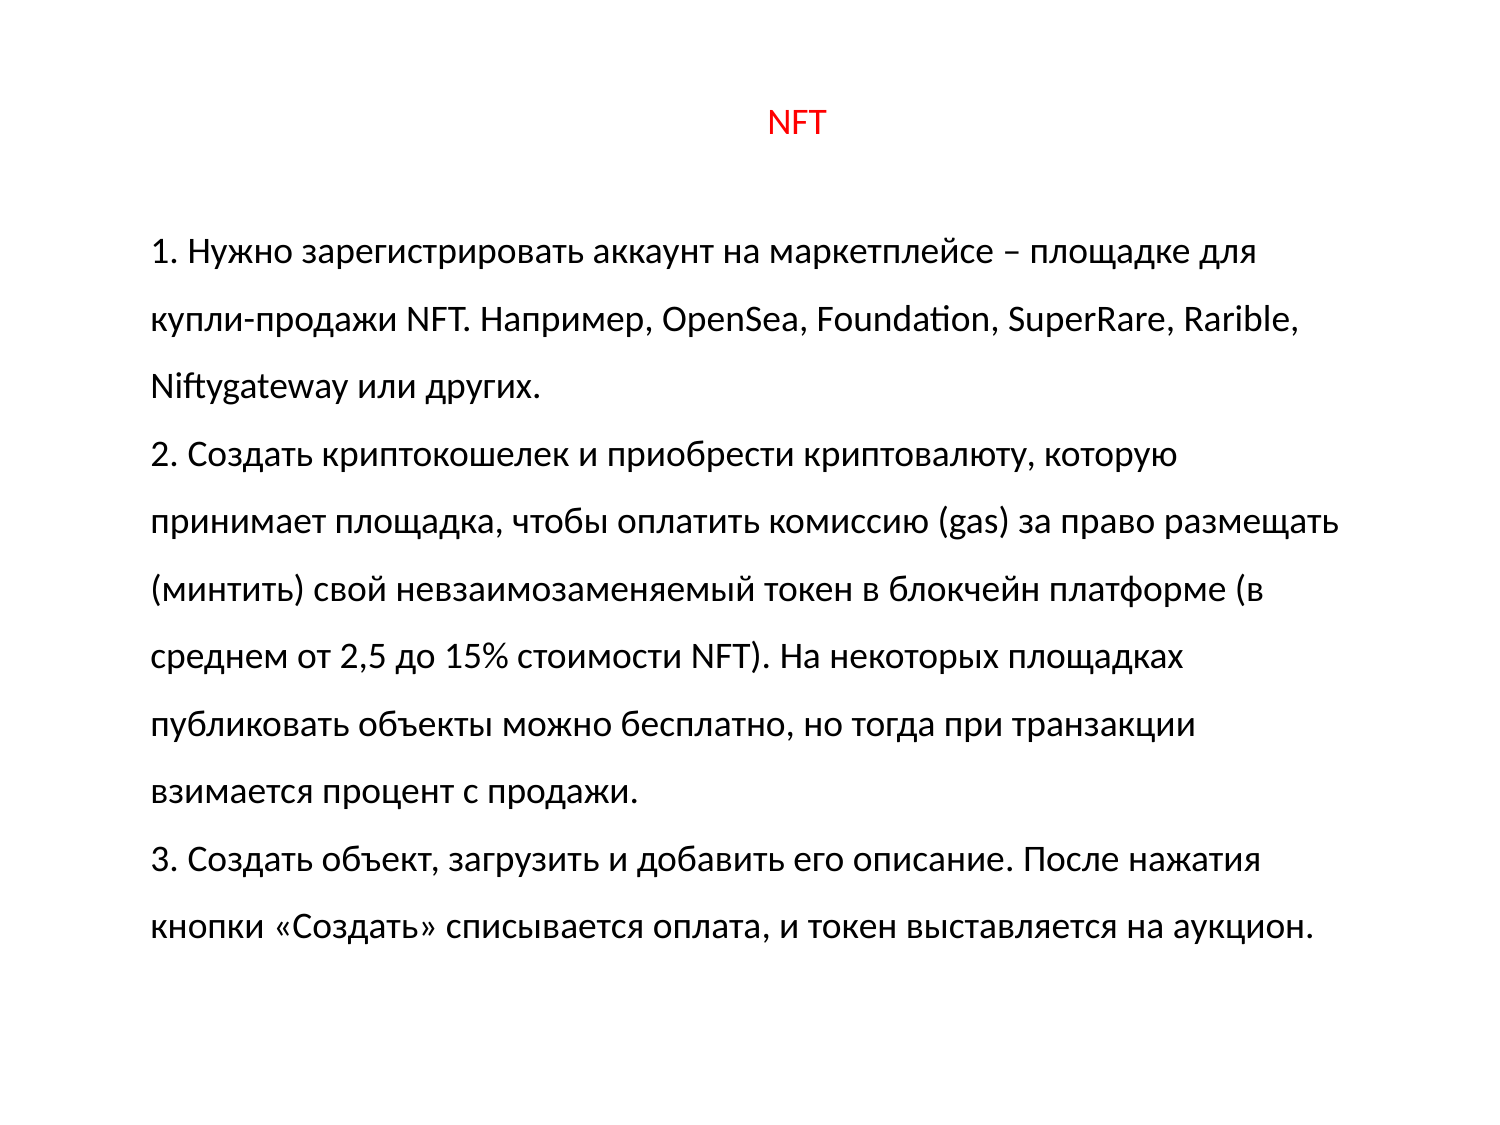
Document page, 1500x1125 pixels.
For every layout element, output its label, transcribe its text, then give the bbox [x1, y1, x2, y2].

text_box 1. Нужно зарегистрировать аккаунт на маркетплейсе – площадке для купли-продажи NFT. Например, OpenSea, Foundation, SuperRare, Rarible, Niftygateway или других. 2. Создать криптокошелек и приобрести криптовалюту, которую принимает площадка, чтобы оплатить комиссию (gas) за право размещать (минтить) свой невзаимозаменяемый токен в блокчейн платформе (в среднем от 2,5 до 15% стоимости NFT). На некоторых площадках публиковать объекты можно бесплатно, но тогда при транзакции взимается процент с продажи. 3. Создать объект, загрузить и добавить его описание. После нажатия кнопки «Создать» списывается оплата, и токен выставляется на аукцион. [135, 196, 1376, 954]
text_box NFT [289, 89, 1306, 150]
